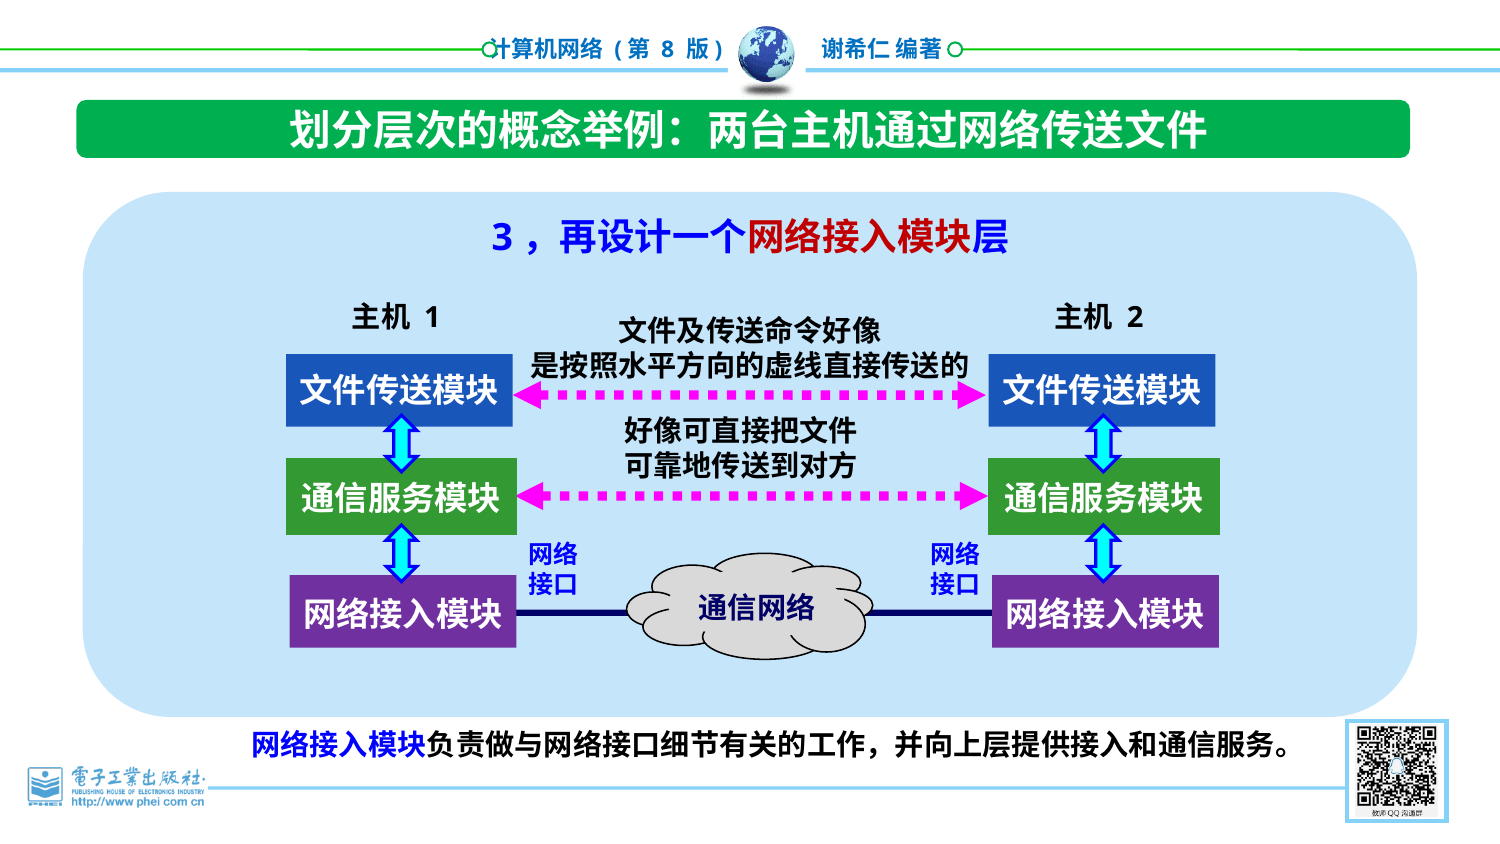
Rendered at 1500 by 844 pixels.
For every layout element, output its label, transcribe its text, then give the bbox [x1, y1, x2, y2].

text_box 文件传送模块 [284, 362, 514, 417]
picture [1355, 724, 1438, 817]
text_box [289, 575, 513, 585]
text_box 文件及传送命令好像 是按照水平方向的虚线直接传送的 [515, 305, 985, 390]
text_box [512, 390, 526, 402]
text_box [386, 524, 417, 582]
text_box [1107, 417, 1216, 427]
text_box [288, 460, 397, 469]
text_box [406, 460, 515, 469]
text_box [517, 489, 528, 503]
text_box [1088, 415, 1119, 472]
text_box 好像可直接把文件 可靠地传送到对方 [609, 405, 873, 490]
picture [736, 24, 796, 99]
text_box 网络接入模块 [288, 585, 518, 640]
text_box [992, 640, 1219, 648]
text_box [289, 640, 517, 648]
text_box [386, 415, 417, 472]
picture [23, 764, 208, 809]
text_box [403, 525, 515, 534]
text_box [405, 417, 513, 427]
text_box [975, 489, 989, 503]
text_box 文件传送模块 [987, 362, 1217, 417]
text_box [973, 390, 986, 402]
text_box 3，再设计一个网络接入模块层 [396, 205, 1106, 266]
text_box [990, 525, 1102, 534]
text_box [1105, 525, 1218, 534]
text_box [996, 575, 1219, 585]
text_box [80, 189, 1420, 720]
text_box [286, 354, 513, 362]
text_box 通信服务模块 [286, 469, 517, 525]
list 划分层次的概念举例：两台主机通过网络传送文件 [204, 99, 1293, 158]
text_box [288, 525, 400, 534]
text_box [626, 553, 873, 660]
text_box 通信服务模块 [989, 469, 1219, 525]
text_box 主机 2 [1039, 290, 1159, 341]
text_box [1088, 524, 1119, 582]
text_box [990, 460, 1099, 469]
text_box [988, 354, 1216, 362]
text_box 网络接入模块 [990, 585, 1221, 640]
text_box 网络 接口 [513, 531, 594, 606]
text_box [1108, 460, 1218, 469]
text_box 网络接入模块负责做与网络接口细节有关的工作，并向上层提供接入和通信服务。 [236, 719, 1325, 769]
text_box 主机 1 [337, 290, 456, 341]
text_box [988, 417, 1100, 427]
text_box 网络 接口 [915, 531, 996, 606]
text_box [286, 417, 398, 427]
